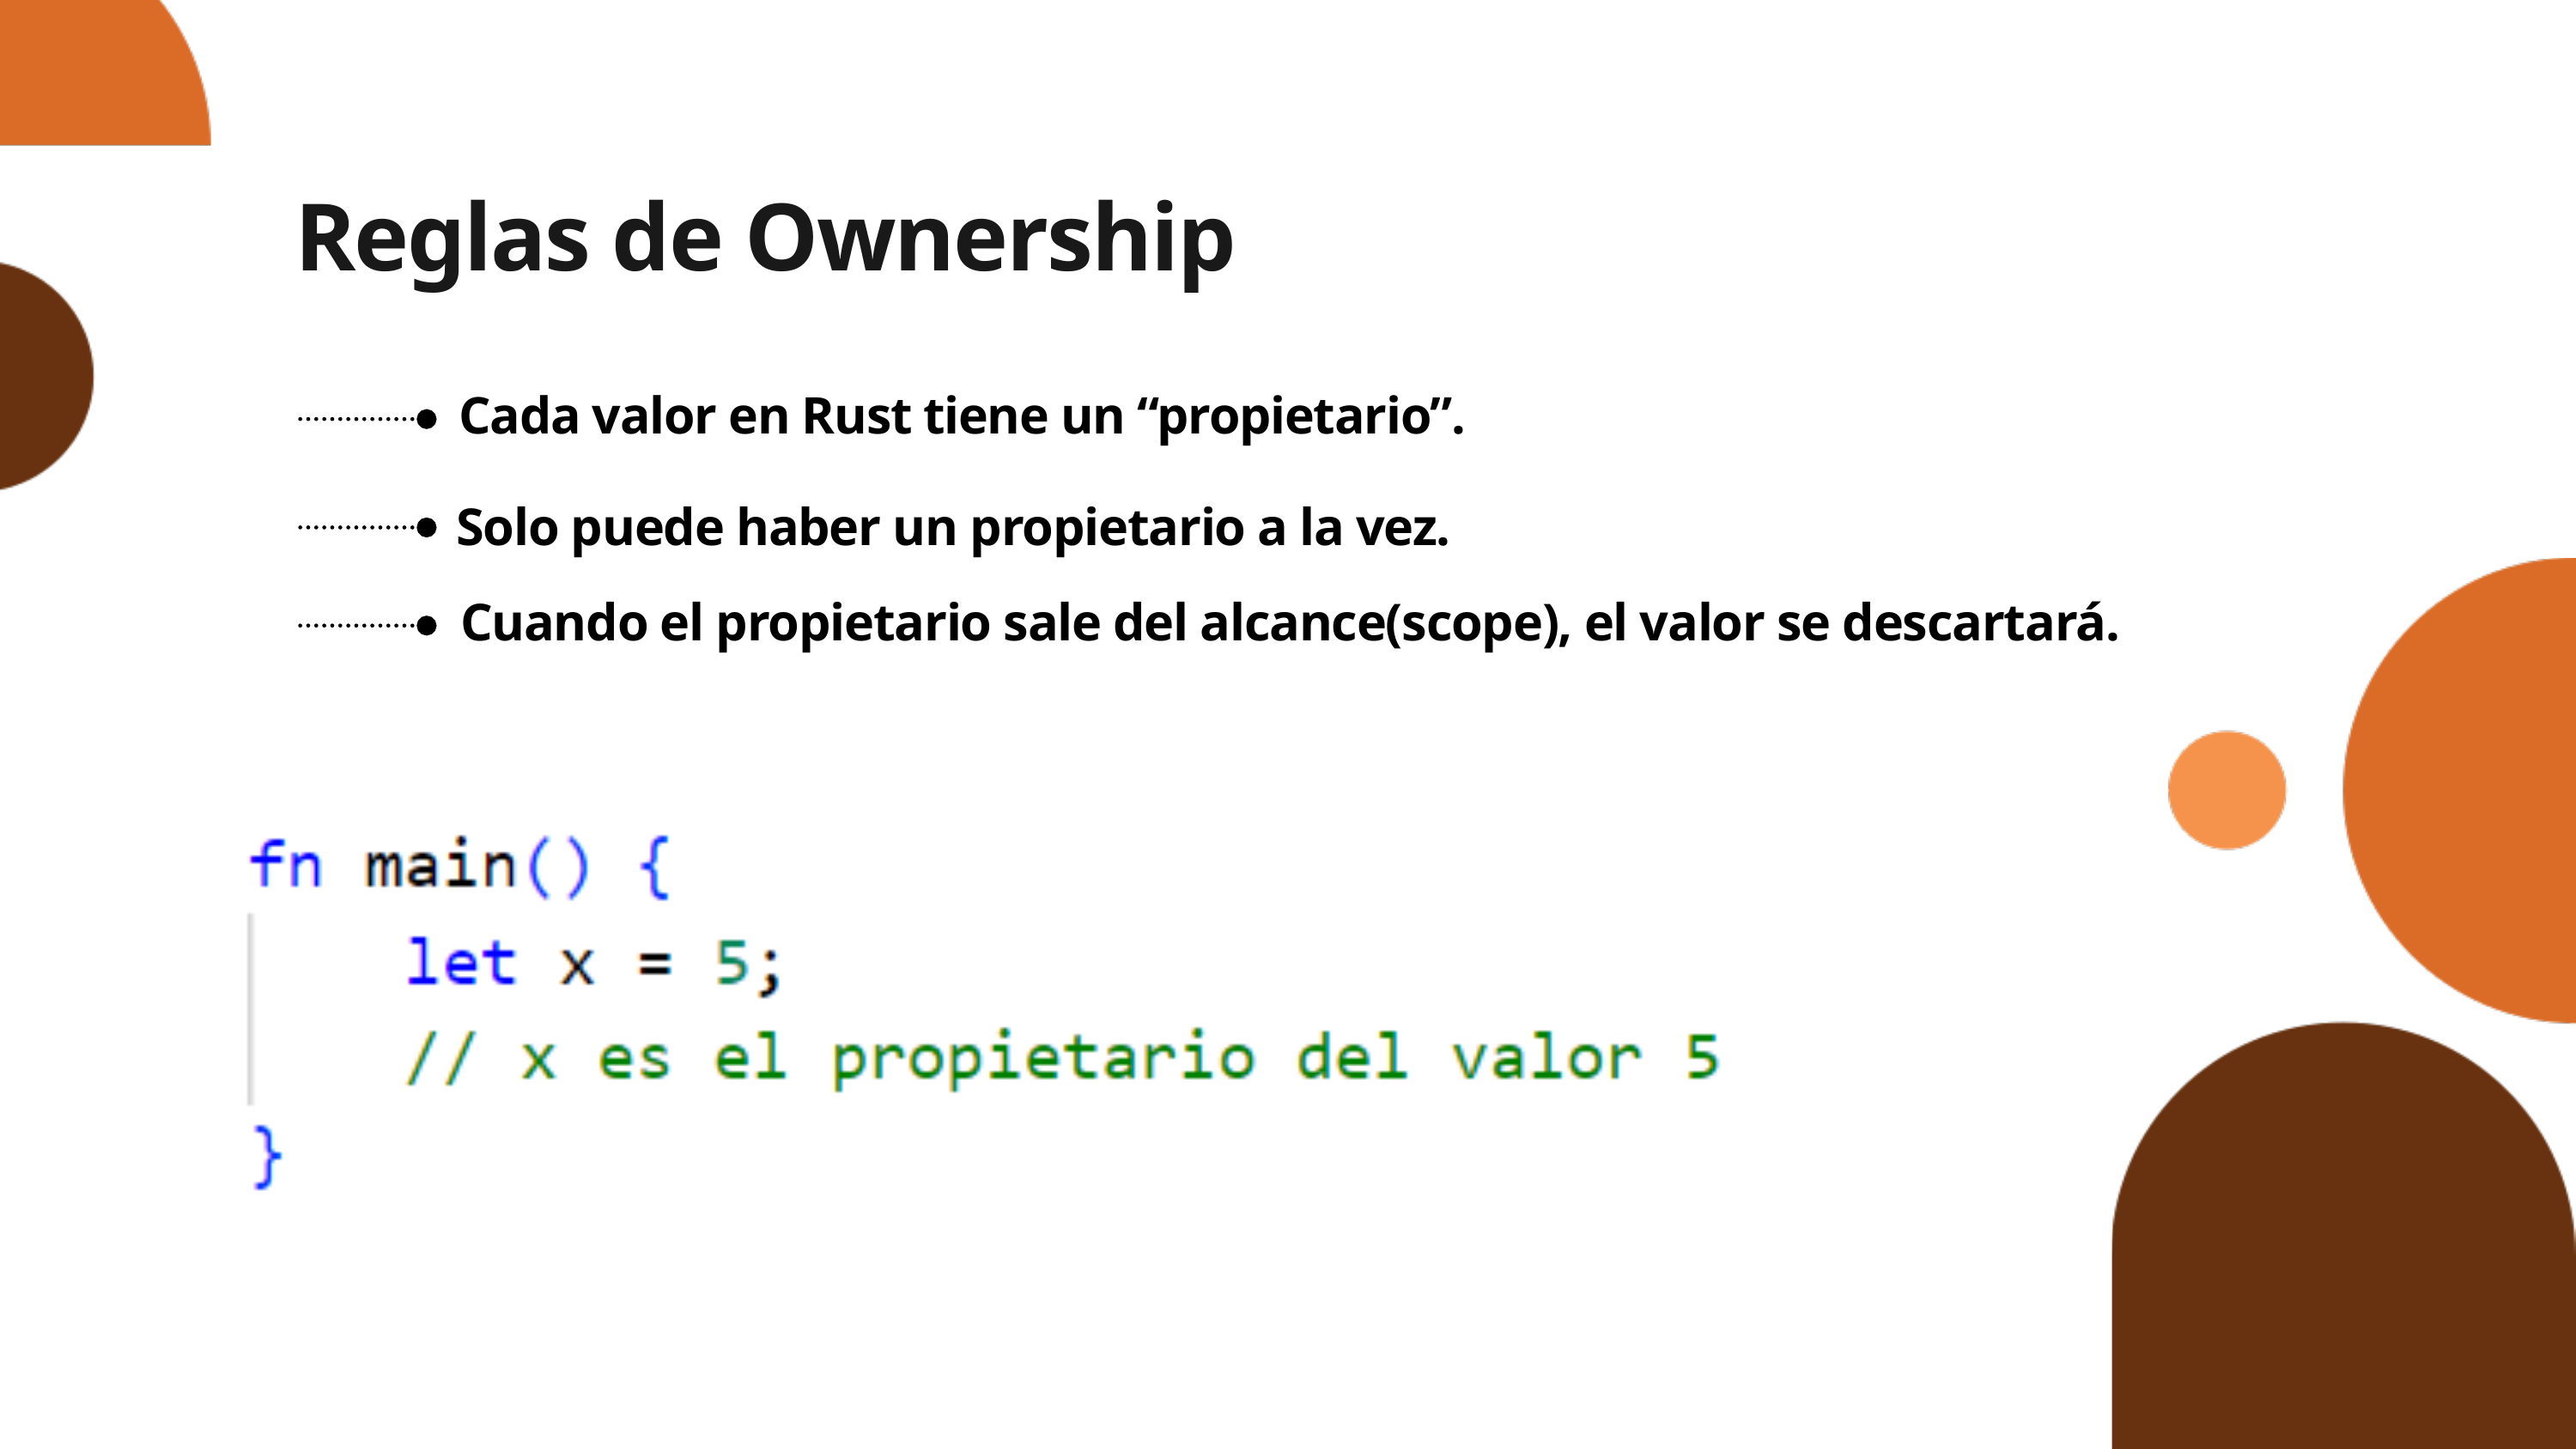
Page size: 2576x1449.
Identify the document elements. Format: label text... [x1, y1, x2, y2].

text_box [417, 518, 436, 537]
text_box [239, 803, 1784, 1201]
text_box Cuando el propietario sale del alcance(scope), el valor se descartará. [459, 579, 2239, 794]
text_box Cada valor en Rust tiene un “propietario”. [459, 373, 1564, 515]
text_box Solo puede haber un propietario a la vez. [456, 483, 1521, 627]
text_box [417, 409, 436, 428]
text_box [417, 616, 436, 635]
text_box Reglas de Ownership [295, 159, 1276, 289]
text_box [2111, 558, 2576, 1449]
text_box [0, 0, 211, 494]
